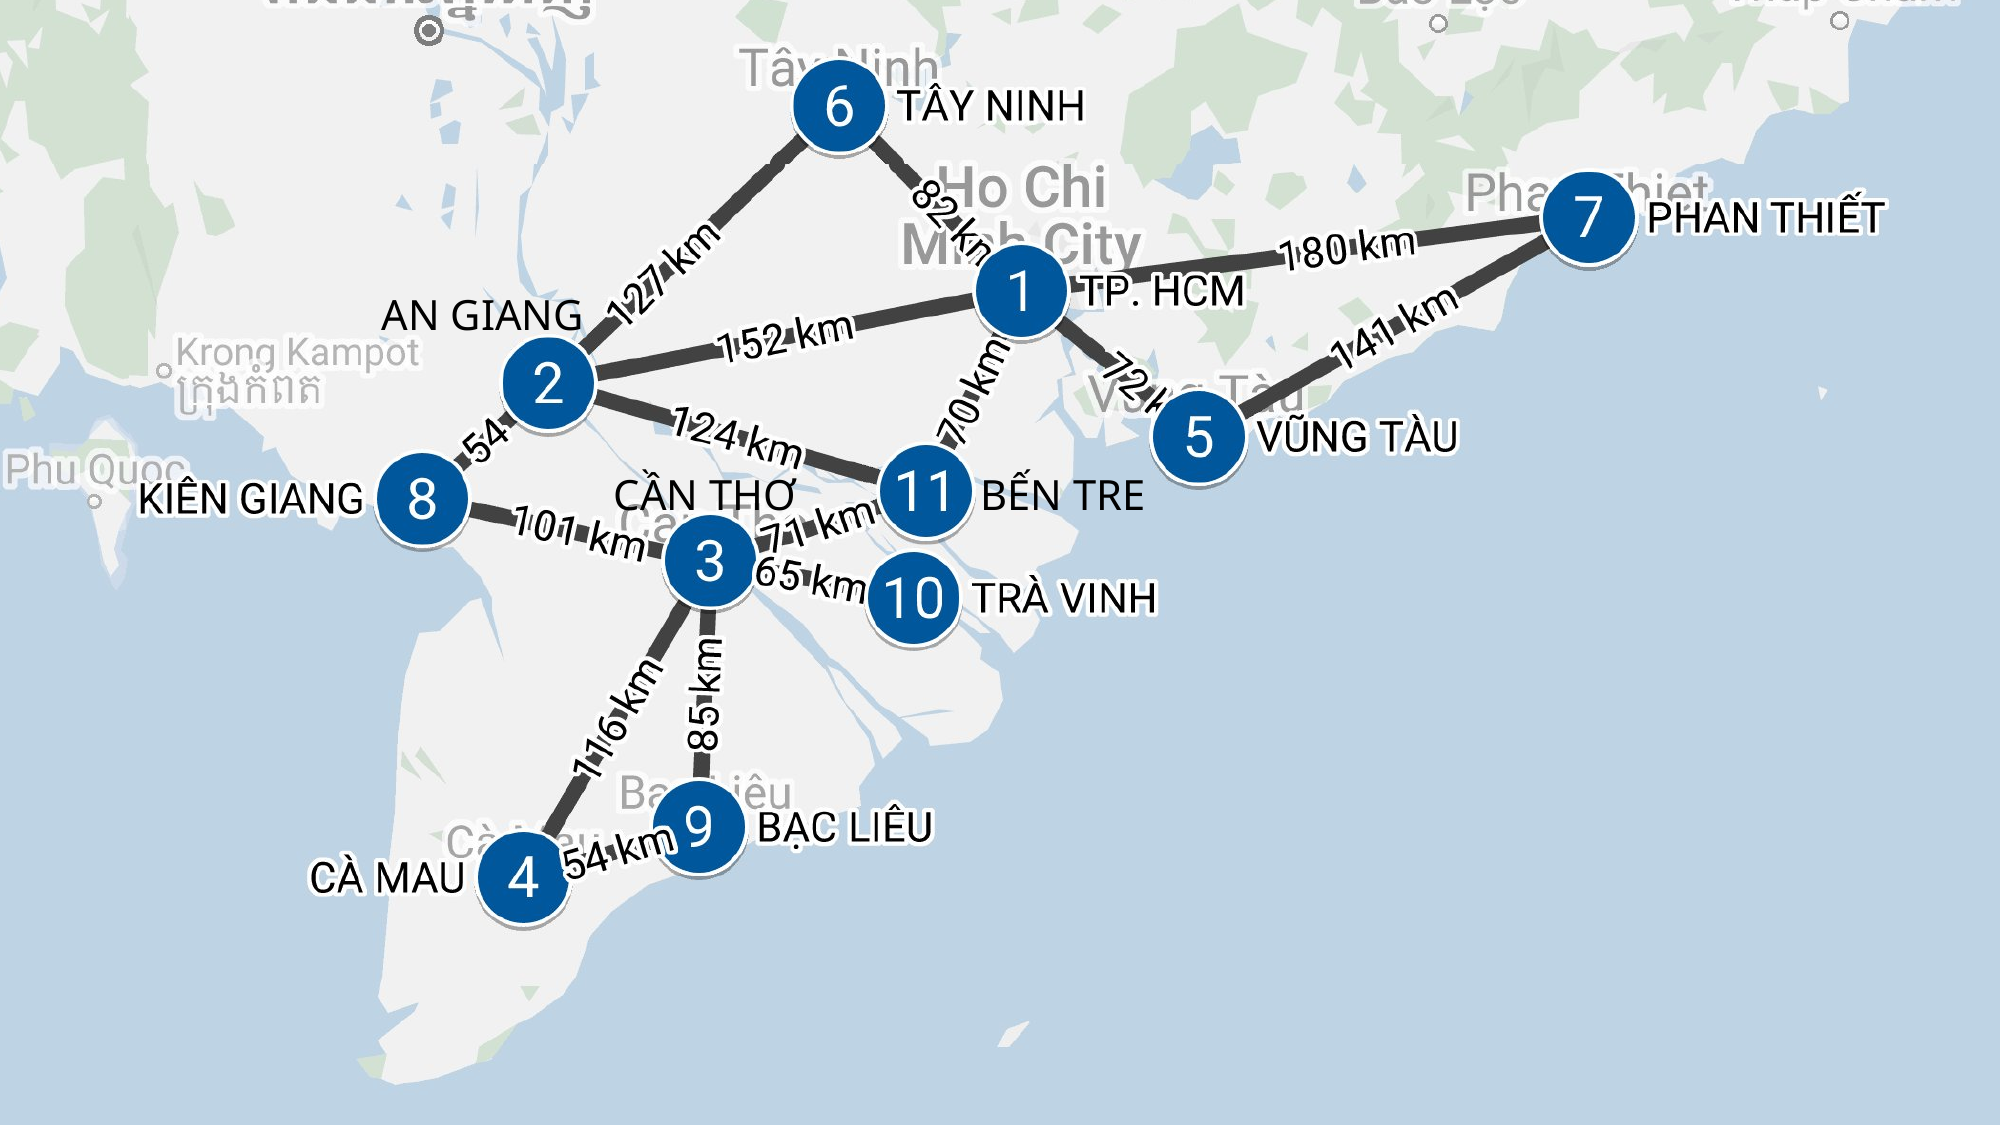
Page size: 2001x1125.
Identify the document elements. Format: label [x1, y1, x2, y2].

text_box [0, 0, 2000, 1125]
